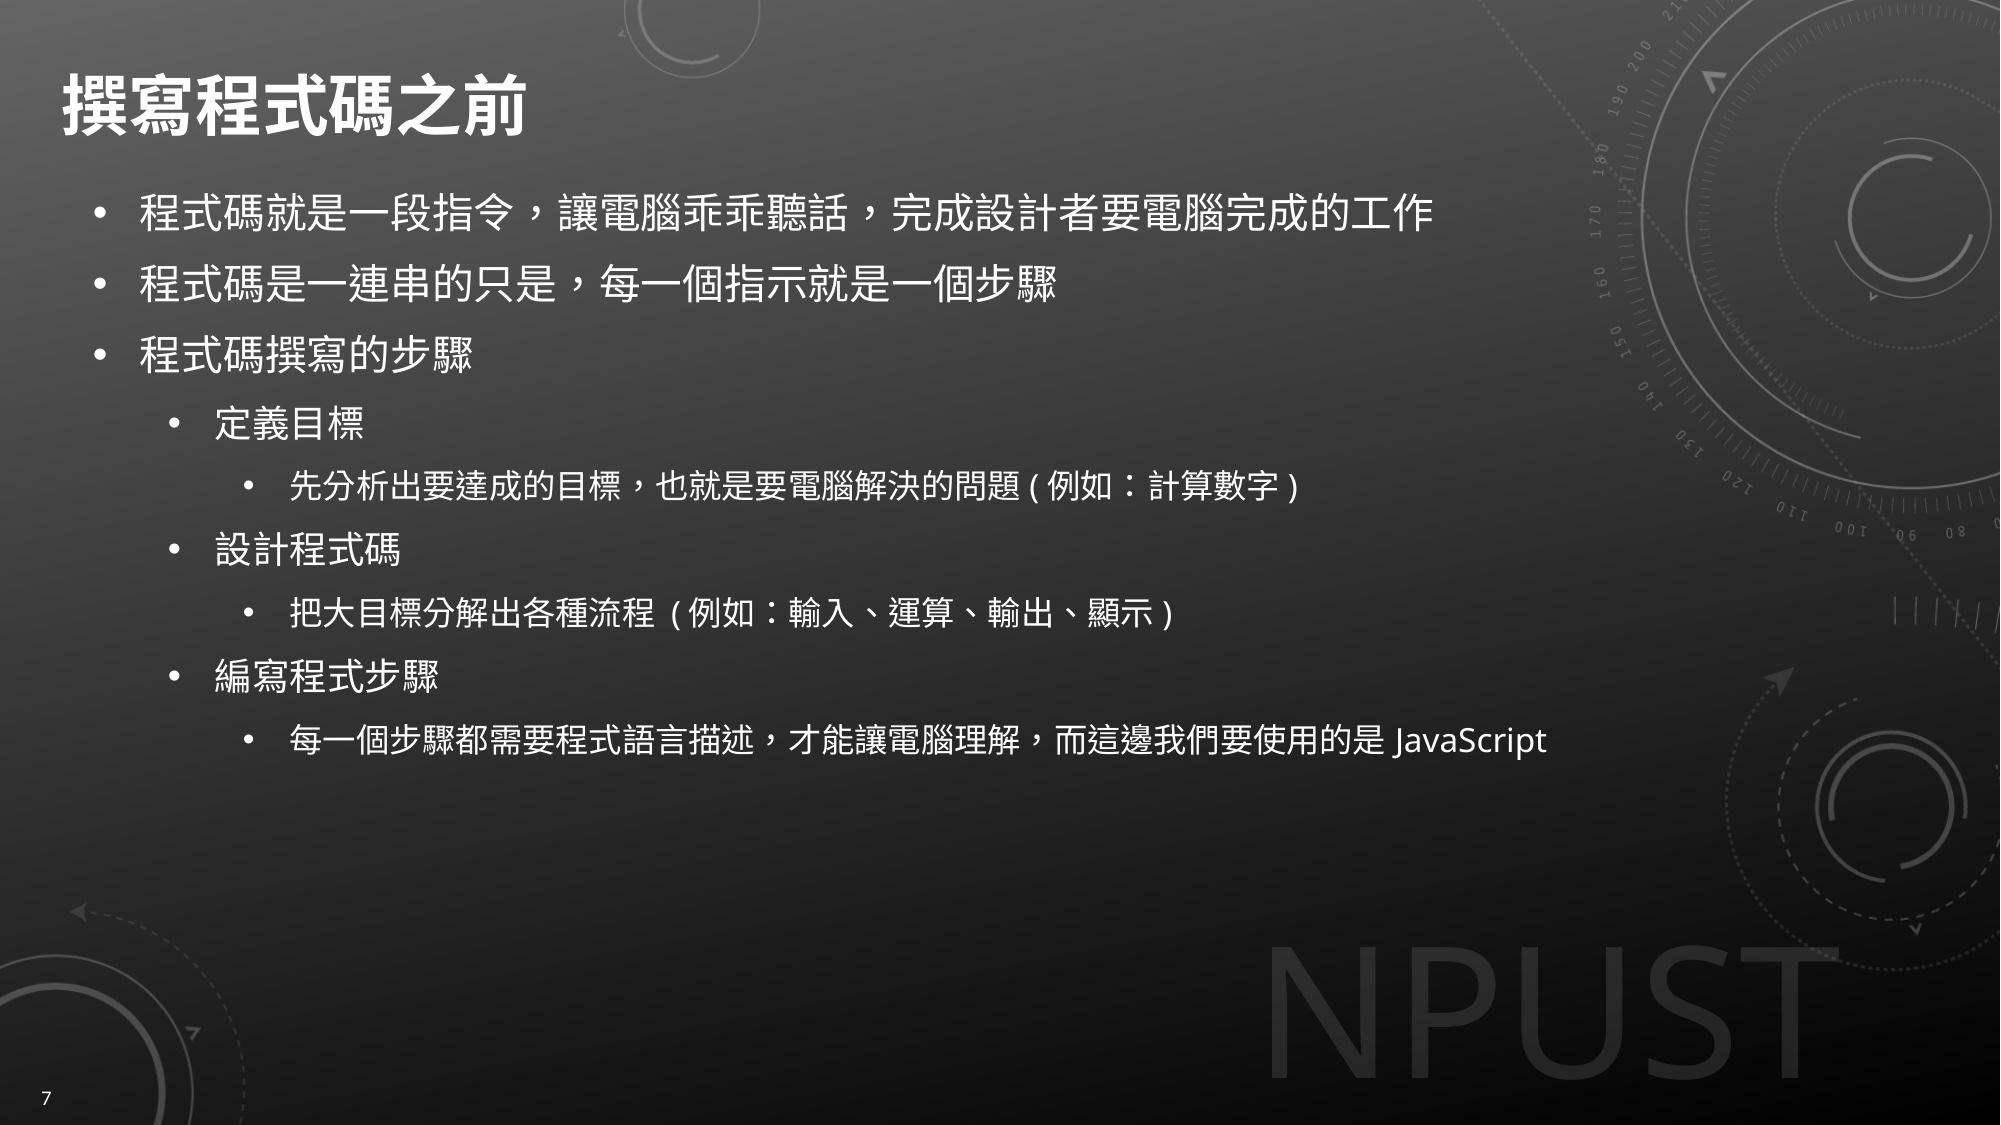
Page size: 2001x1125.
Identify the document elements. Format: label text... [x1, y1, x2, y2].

title 撰寫程式碼之前 [46, 37, 1937, 171]
list 程式碼就是一段指令，讓電腦乖乖聽話，完成設計者要電腦完成的工作 程式碼是一連串的只是，每一個指示就是一個步驟 程式碼撰寫的步驟 定義目標 先分析出要達成的目標，也就是要電腦解決的問題(例如：計算數字) 設計程式碼 把大目標分解出各種流程 (例如：輸入、運算、輸出、顯示) 編寫程式步驟 每一個步驟都需要程式語言描述，才能讓電腦理解，而這邊我們要使用的是JavaScript [77, 179, 1923, 1007]
picture [0, 0, 2000, 1125]
